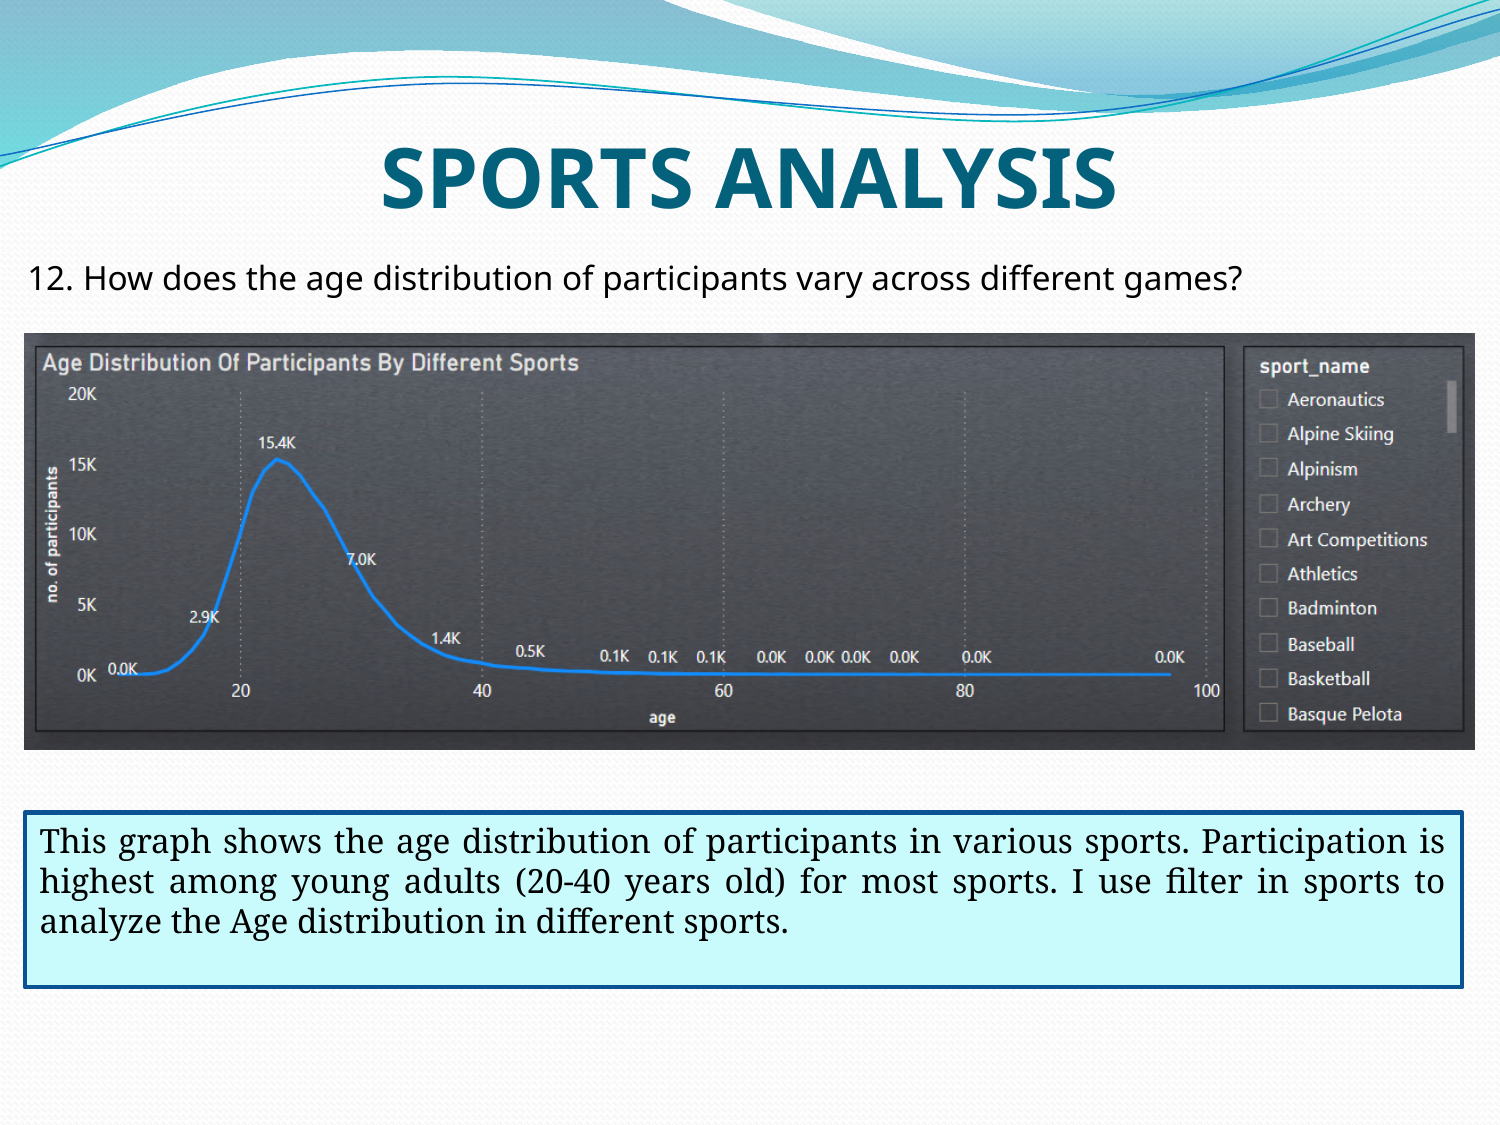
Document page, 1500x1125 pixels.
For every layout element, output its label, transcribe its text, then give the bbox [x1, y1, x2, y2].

picture [24, 333, 1476, 751]
text_box 12. How does the age distribution of participants vary across different games? [12, 249, 1425, 305]
text_box This graph shows the age distribution of participants in various sports. Participation is highest among young adults (20-40 years old) for most sports. I use filter in sports to analyze the Age distribution in different sports. [23, 810, 1464, 989]
title SPORTS ANALYSIS [75, 37, 1425, 225]
